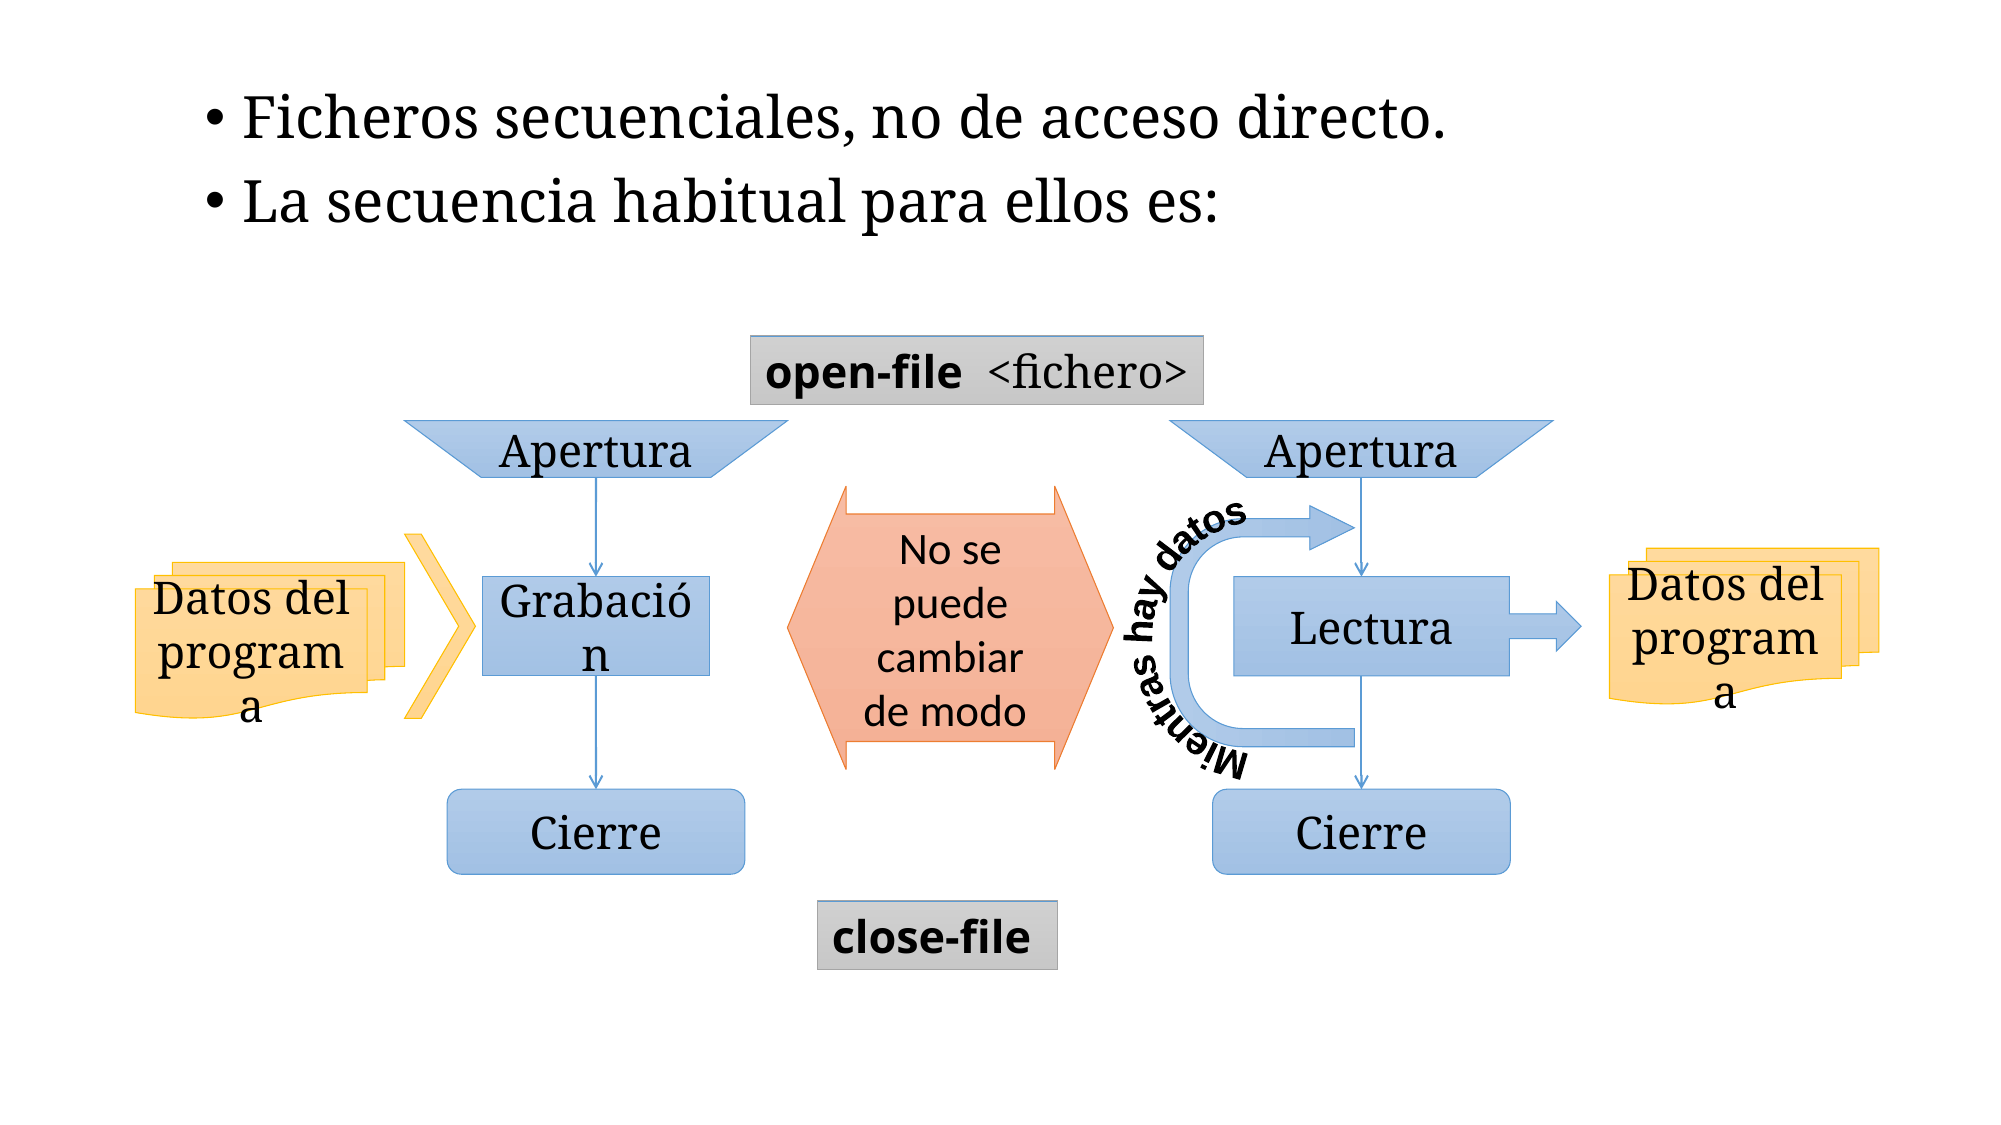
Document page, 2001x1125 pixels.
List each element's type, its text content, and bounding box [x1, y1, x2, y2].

text_box open-file <fichero> [750, 335, 1204, 405]
text_box Cierre [446, 788, 746, 875]
text_box Datos del programa [1608, 547, 1880, 705]
text_box Lectura [1233, 576, 1582, 677]
list Ficheros secuenciales, no de acceso directo. La secuencia habitual para ellos es: [189, 80, 1766, 365]
text_box Apertura [403, 420, 789, 478]
text_box Datos del programa [134, 561, 406, 719]
text_box No se puede cambiar de modo [786, 485, 1115, 770]
text_box Cierre [1212, 788, 1511, 875]
text_box [403, 533, 477, 719]
text_box [1169, 504, 1356, 748]
text_box Grabación [482, 576, 710, 676]
text_box close-file [817, 900, 1058, 970]
text_box Apertura [1168, 420, 1555, 478]
